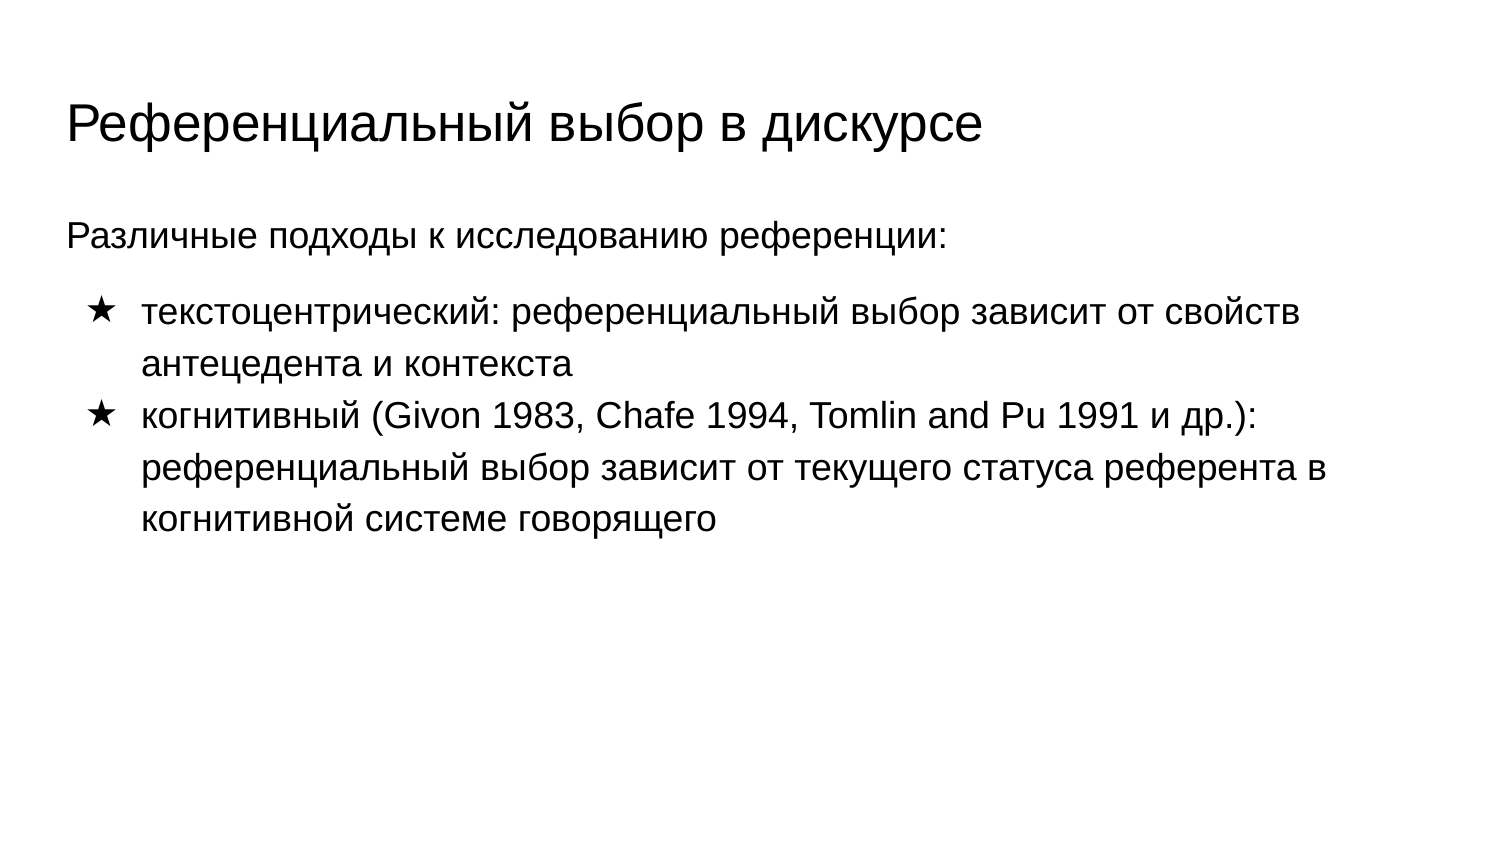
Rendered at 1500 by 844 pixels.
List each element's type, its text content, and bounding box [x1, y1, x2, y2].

title Референциальный выбор в дискурсе [51, 72, 1449, 167]
list Различные подходы к исследованию референции: текстоцентрический: референциальный выбор зависит от свойств антецедента и контекста когнитивный (Givon 1983, Chafe 1994, Tomlin and Pu 1991 и др.): референциальный выбор зависит от текущего статуса референта в когнитивной системе говорящего [51, 189, 1449, 750]
